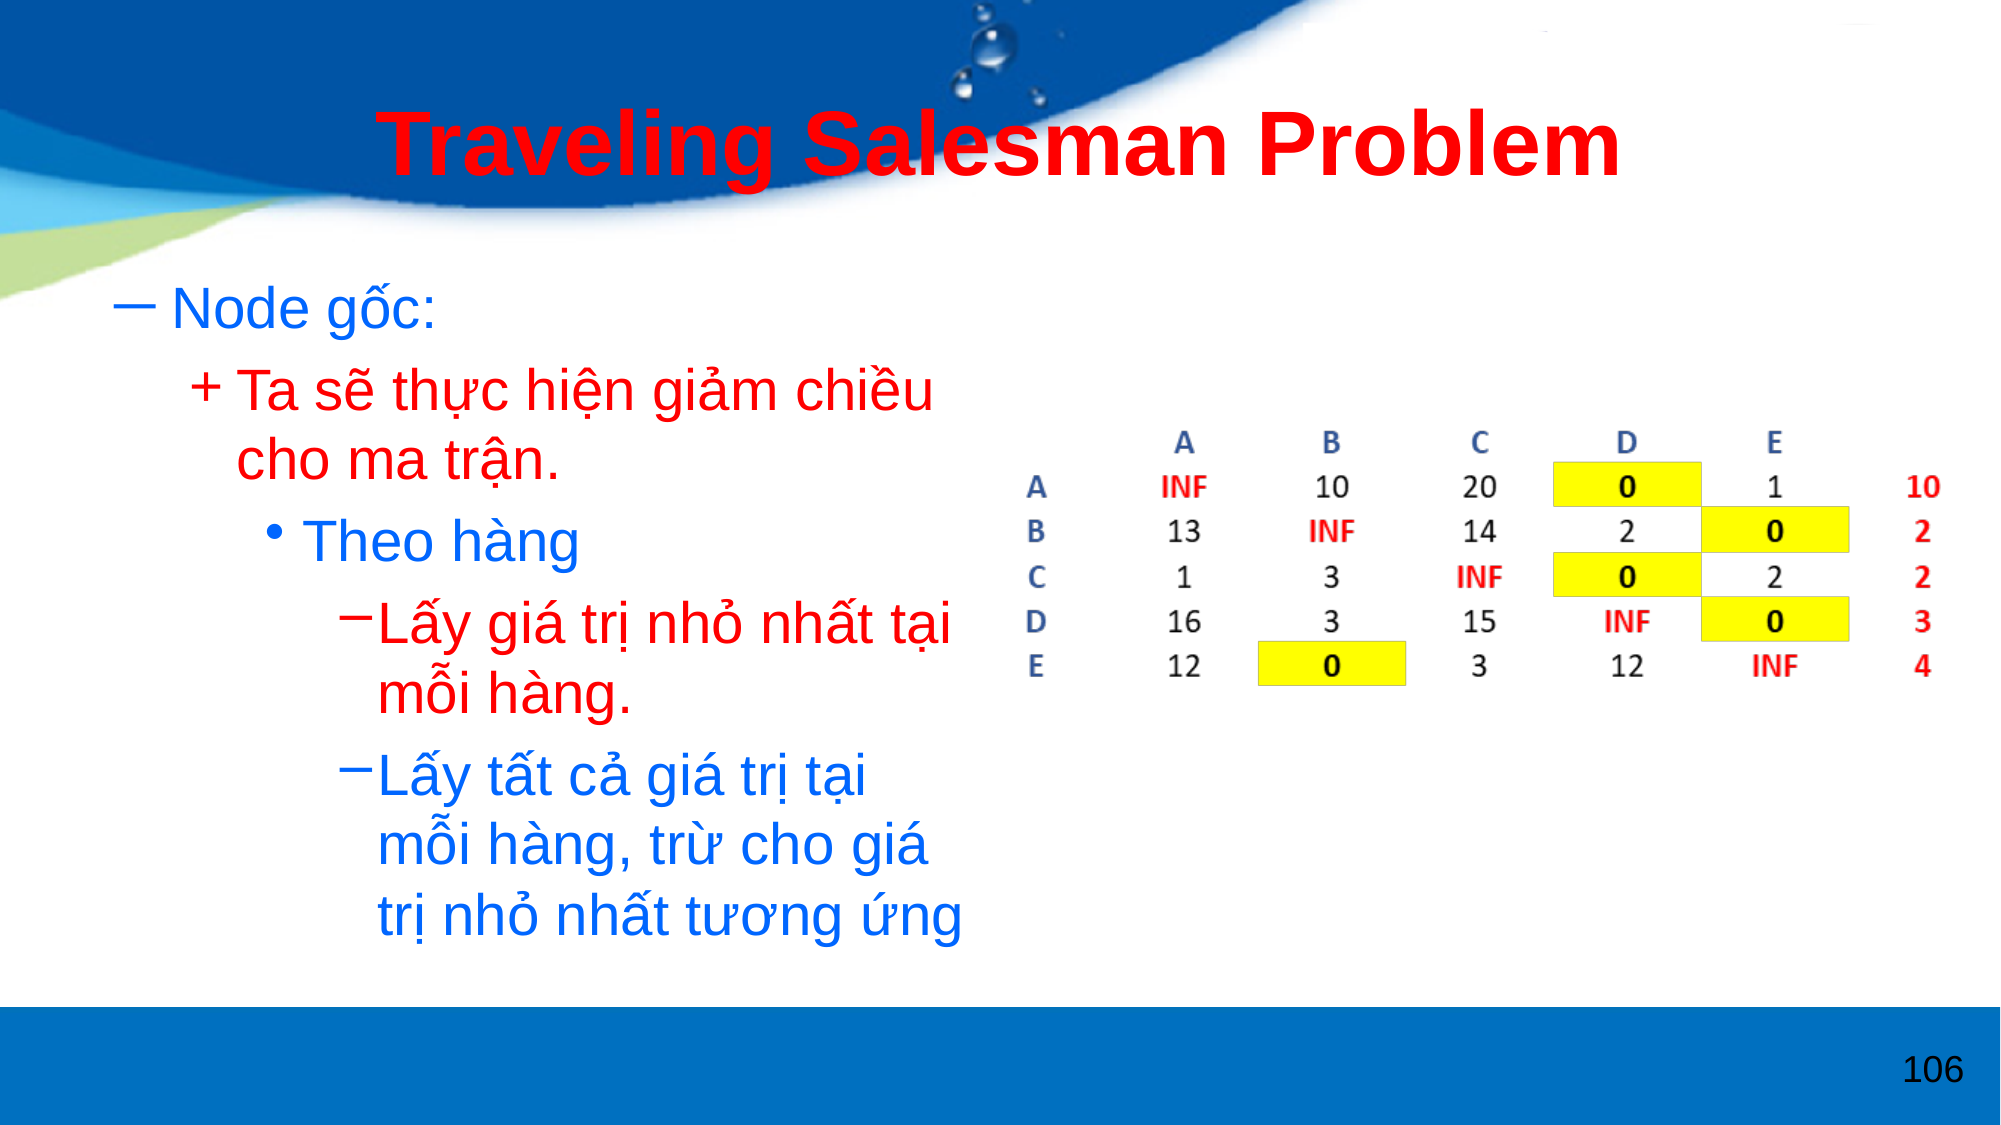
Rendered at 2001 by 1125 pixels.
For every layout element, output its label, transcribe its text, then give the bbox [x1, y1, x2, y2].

title Traveling Salesman Problem [99, 45, 1900, 233]
picture [0, 0, 2001, 1125]
list Node gốc: Ta sẽ thực hiện giảm chiều cho ma trận. Theo hàng Lấy giá trị nhỏ nhất tại mỗi hàng. Lấy tất cả giá trị tại mỗi hàng, trừ cho giá trị nhỏ nhất tương ứng [99, 262, 984, 1005]
